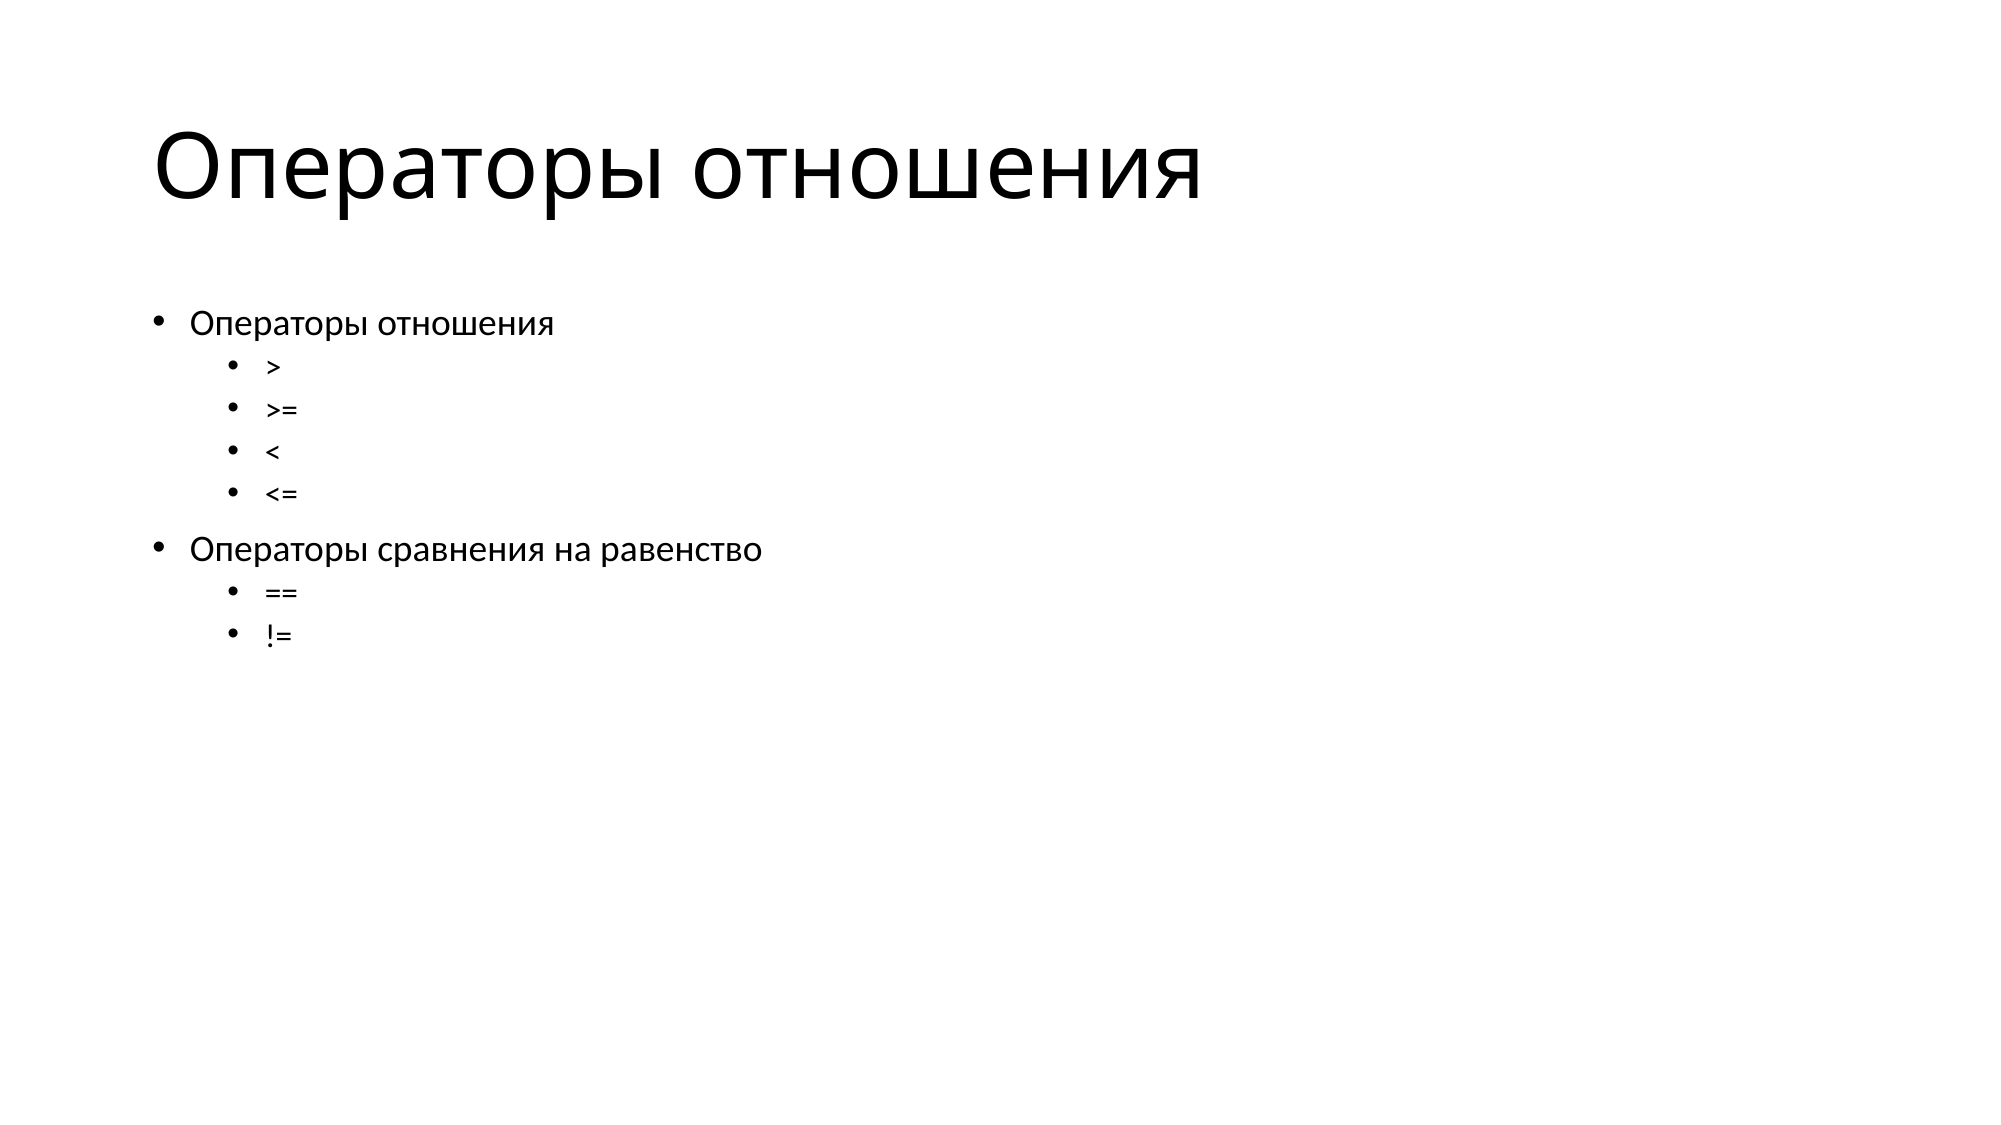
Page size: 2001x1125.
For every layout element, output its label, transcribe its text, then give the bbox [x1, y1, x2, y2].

title Операторы отношения [137, 59, 1863, 278]
list Операторы отношения > >= < <= Операторы сравнения на равенство == != [137, 299, 1863, 1014]
